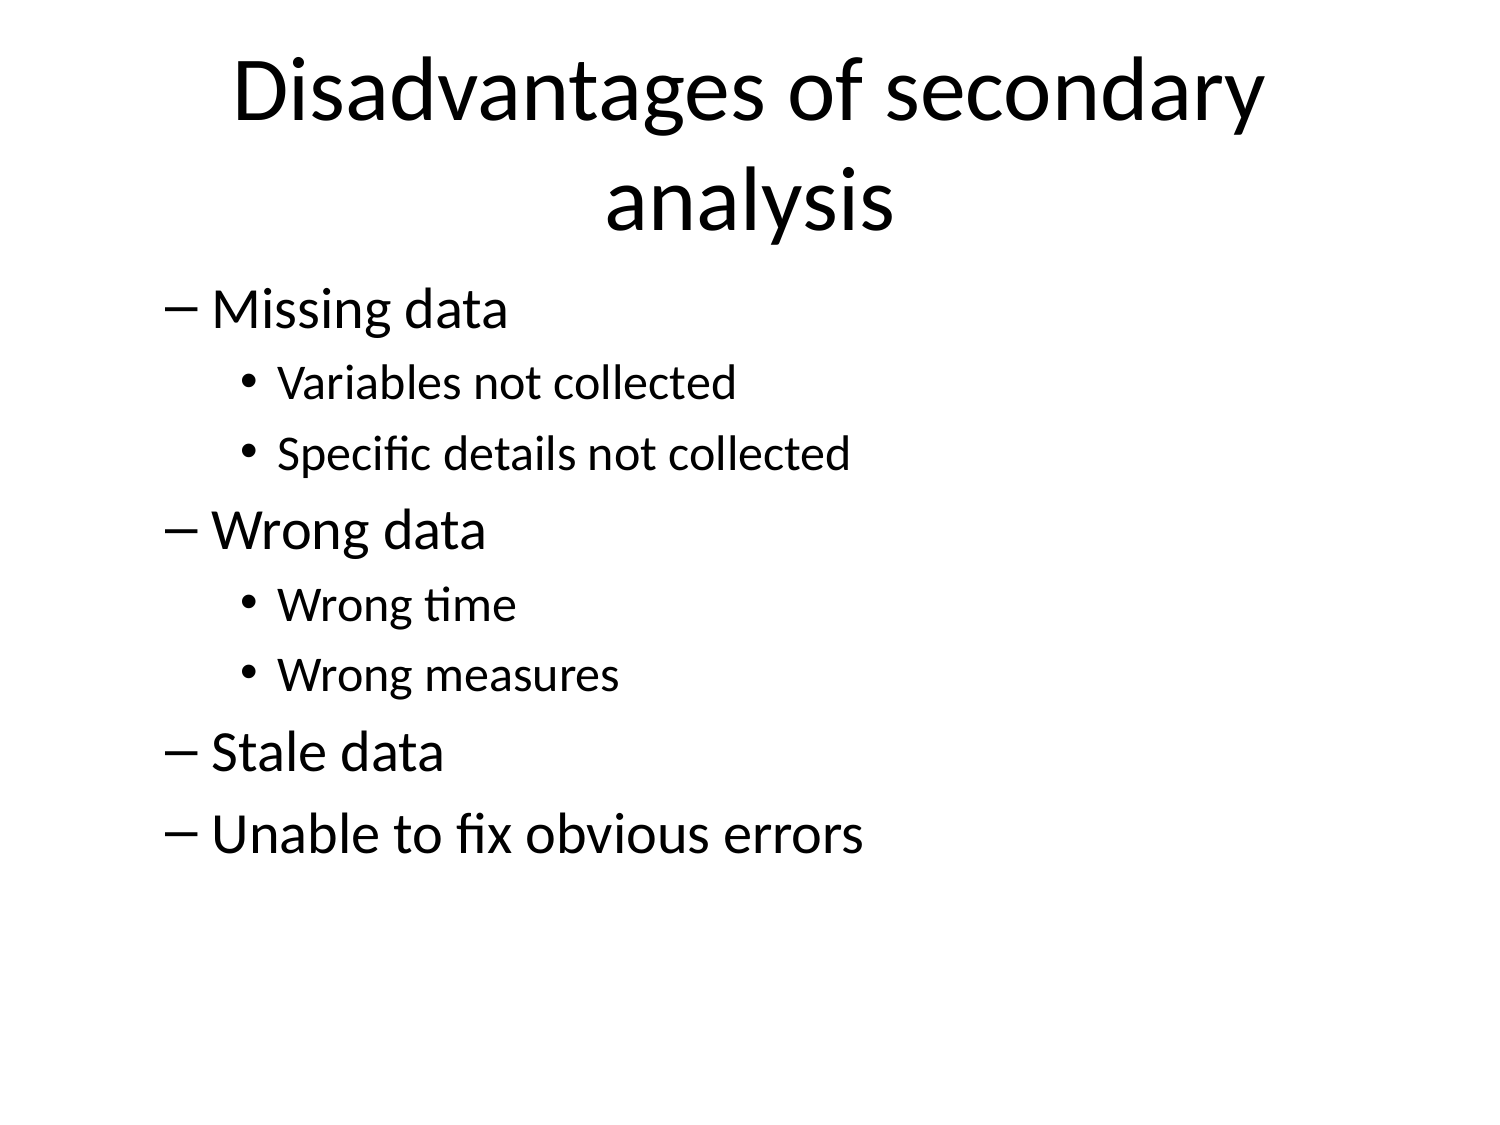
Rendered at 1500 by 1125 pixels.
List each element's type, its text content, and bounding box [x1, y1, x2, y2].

list Missing data Variables not collected Specific details not collected Wrong data Wrong time Wrong measures Stale data Unable to fix obvious errors [75, 262, 1425, 1005]
title Disadvantages of secondary analysis [75, 45, 1425, 233]
